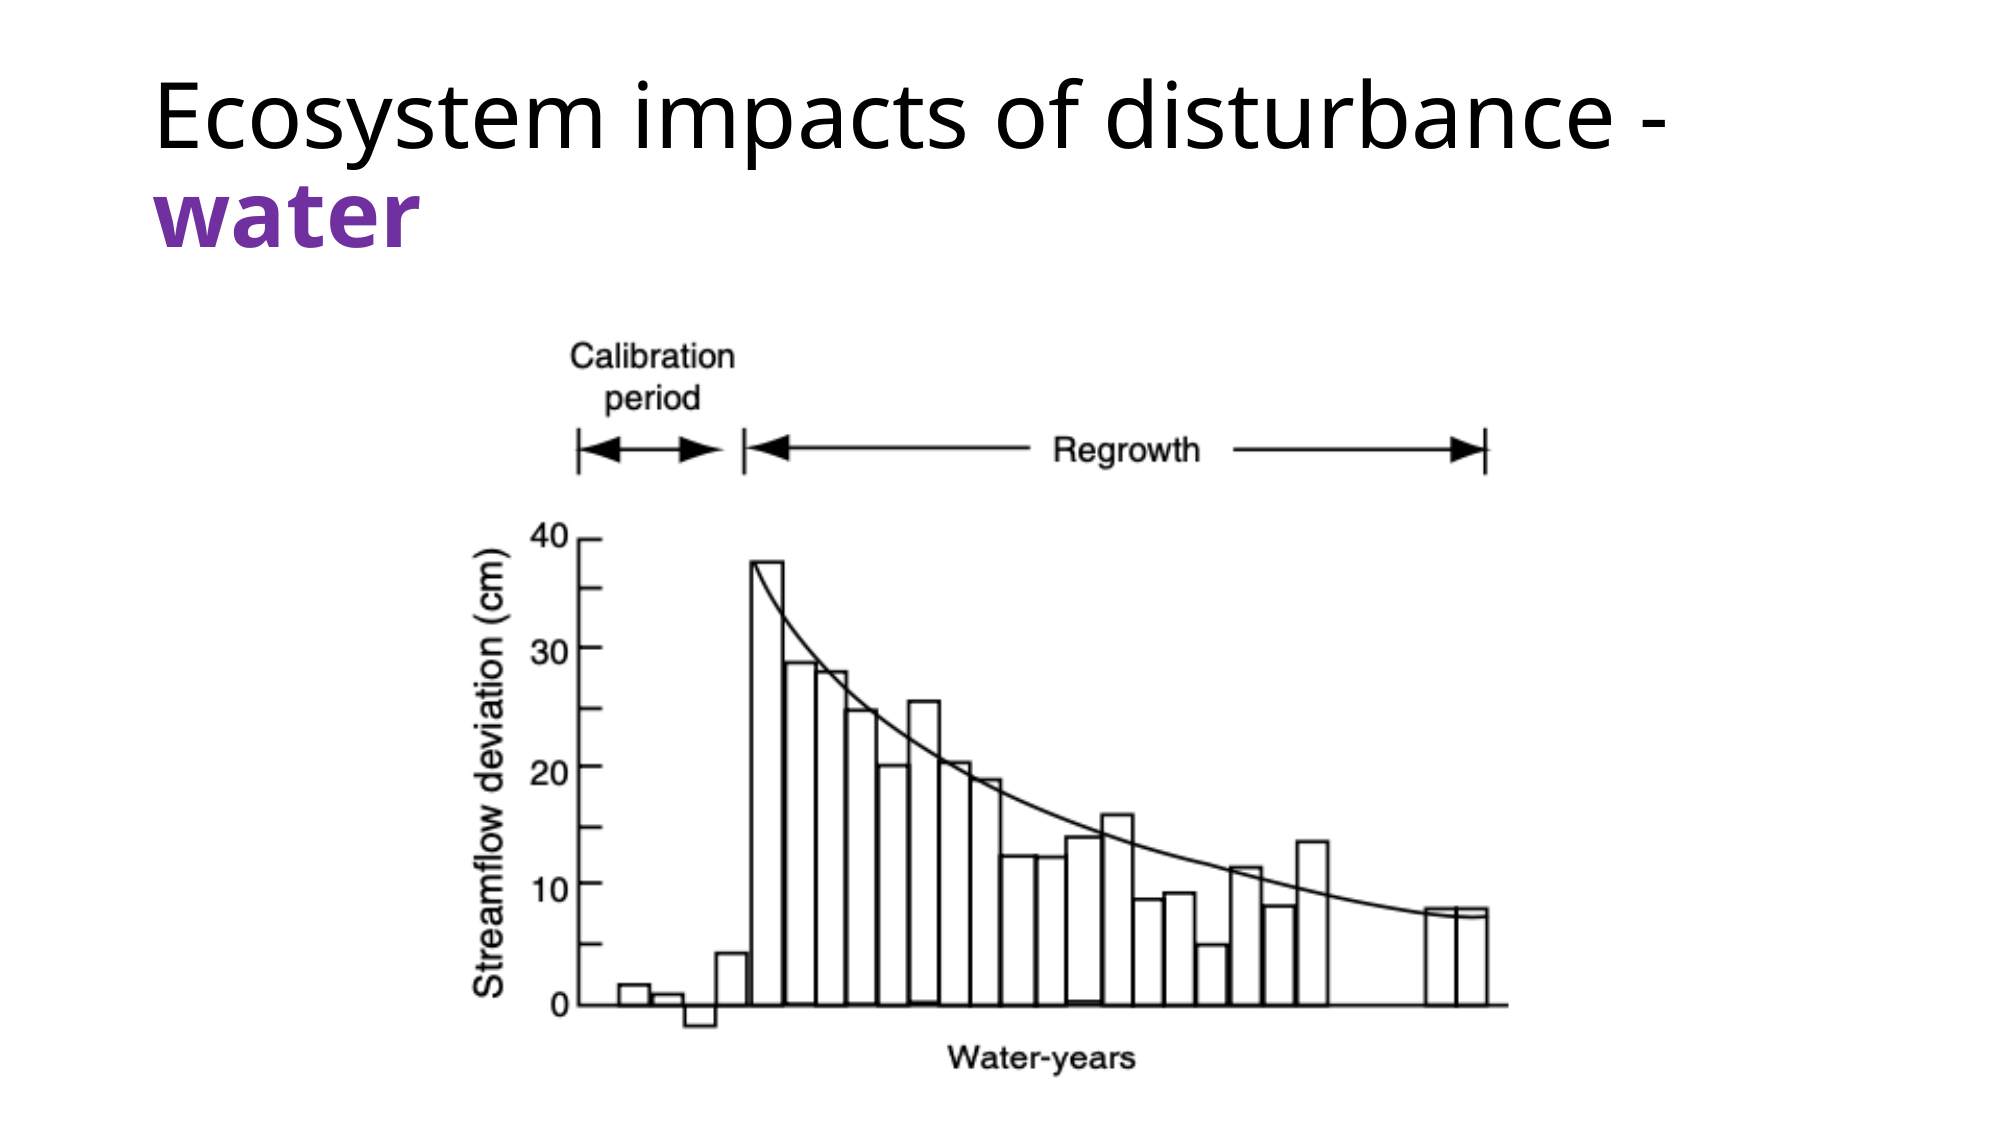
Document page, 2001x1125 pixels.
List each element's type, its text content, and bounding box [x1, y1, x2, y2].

title Ecosystem impacts of disturbance - water [137, 59, 1863, 278]
picture [443, 310, 1557, 1092]
